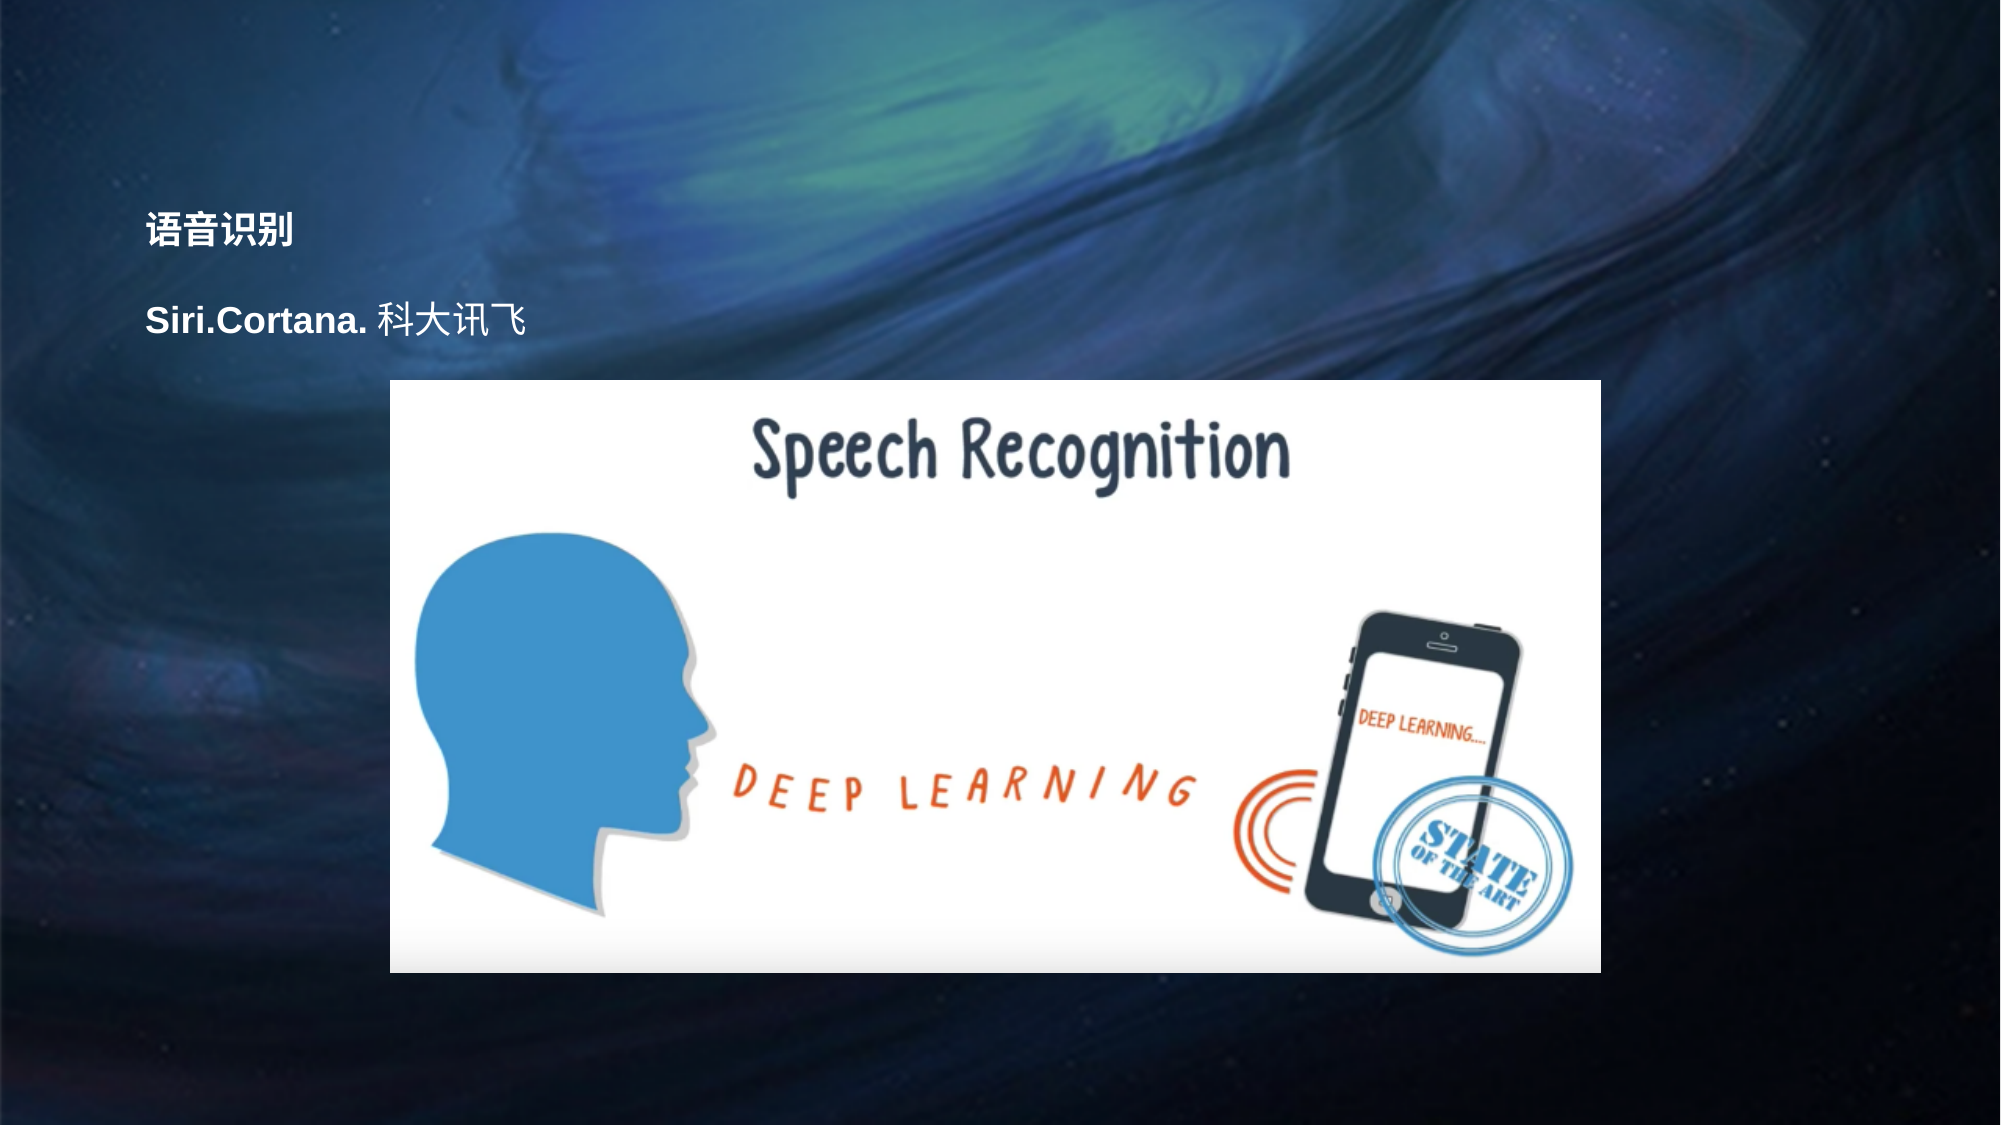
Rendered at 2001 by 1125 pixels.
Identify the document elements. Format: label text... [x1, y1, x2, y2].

text_box 语音识别 Siri.Cortana.科大讯飞 [130, 198, 1883, 393]
picture [0, 0, 2001, 1125]
